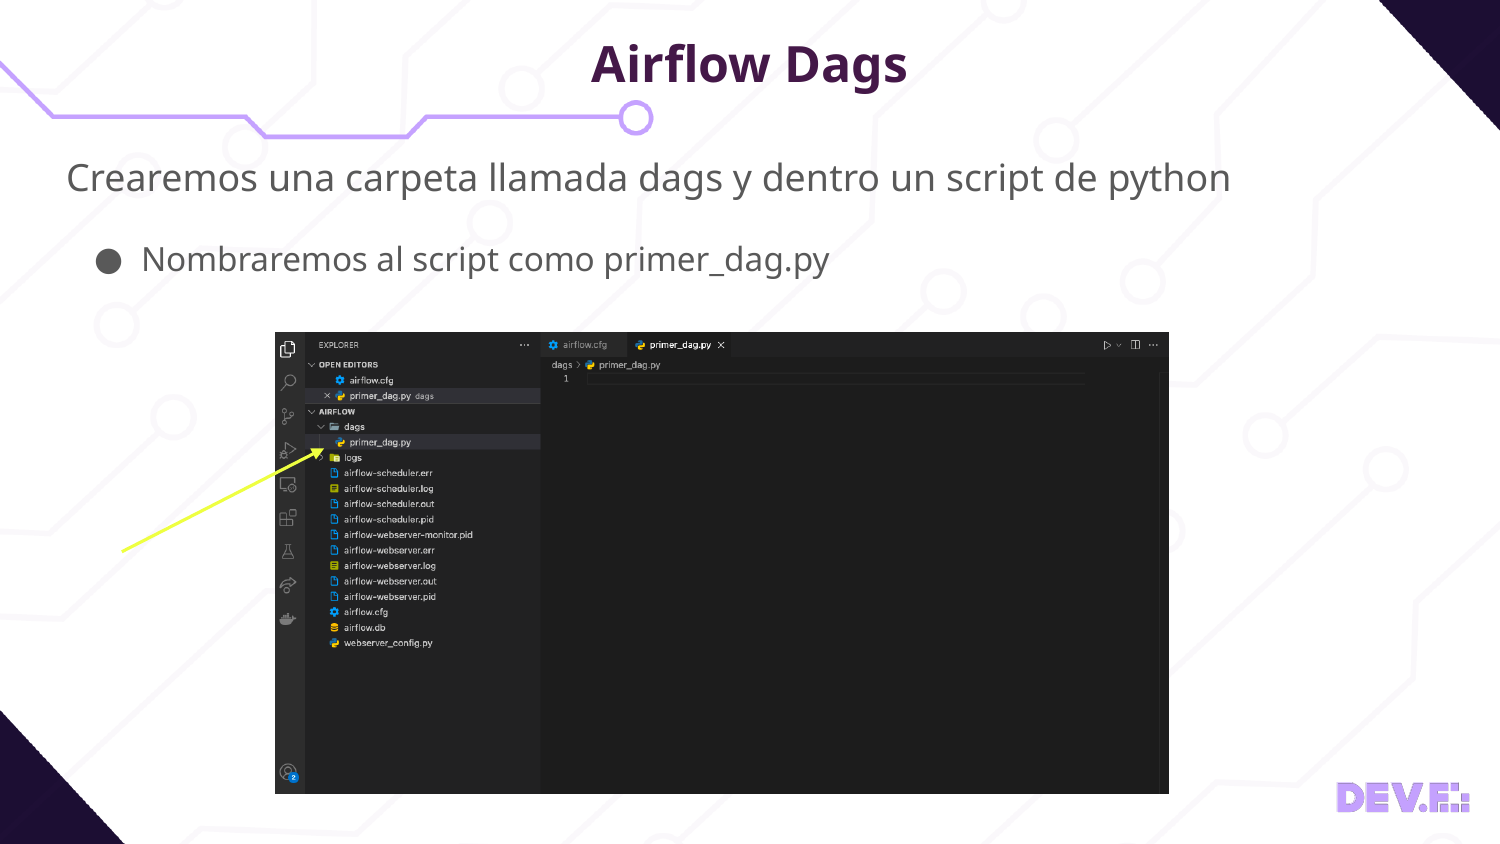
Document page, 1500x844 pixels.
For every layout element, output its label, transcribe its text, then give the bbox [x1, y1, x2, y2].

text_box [121, 448, 325, 552]
list Crearemos una carpeta llamada dags y dentro un script de python Nombraremos al script como primer_dag.py [51, 131, 1393, 333]
picture [0, 0, 1500, 844]
title Airflow Dags [51, 17, 1449, 112]
